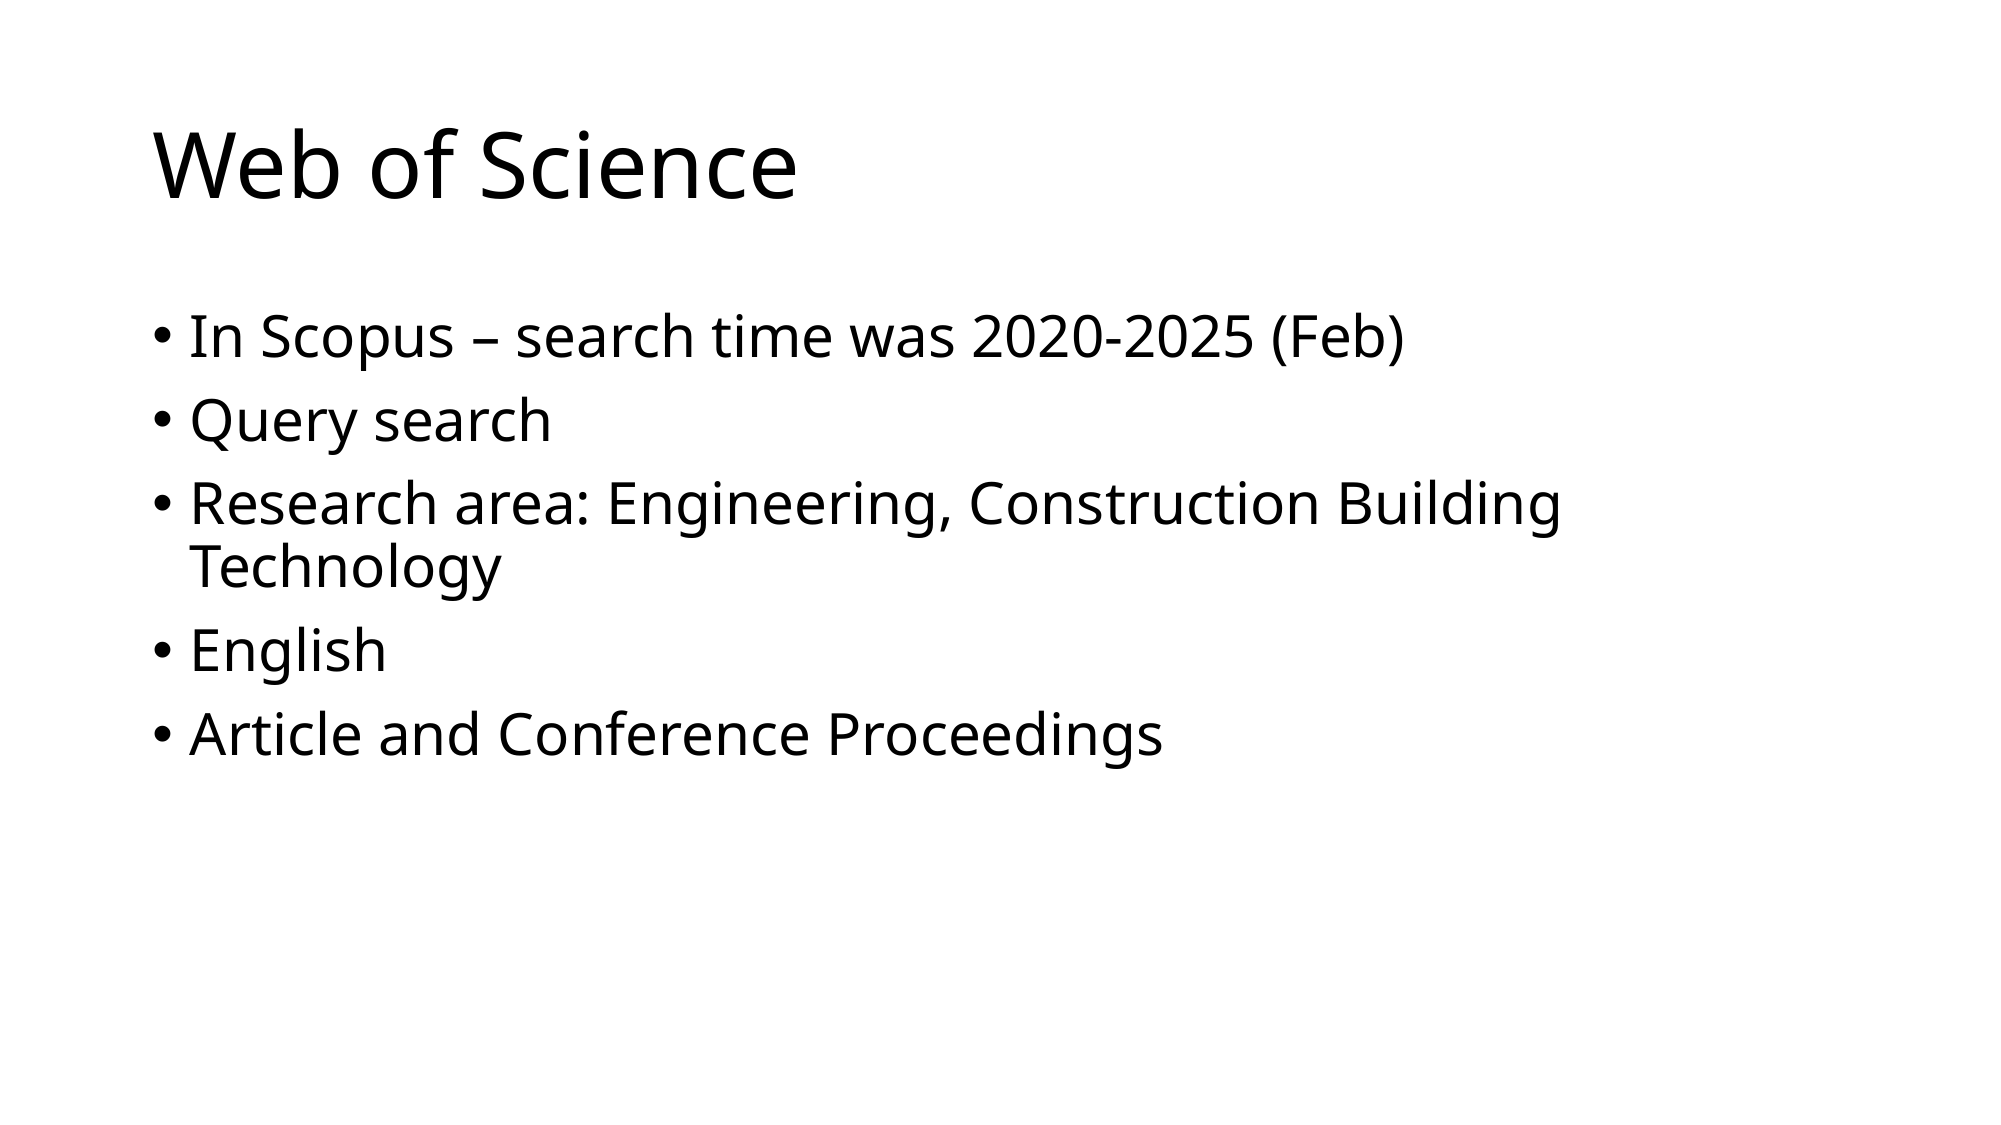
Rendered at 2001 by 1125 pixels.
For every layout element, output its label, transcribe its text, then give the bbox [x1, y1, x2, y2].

title Web of Science [137, 59, 1863, 278]
list In Scopus – search time was 2020-2025 (Feb) Query search Research area: Engineering, Construction Building Technology English Article and Conference Proceedings [137, 299, 1863, 1014]
